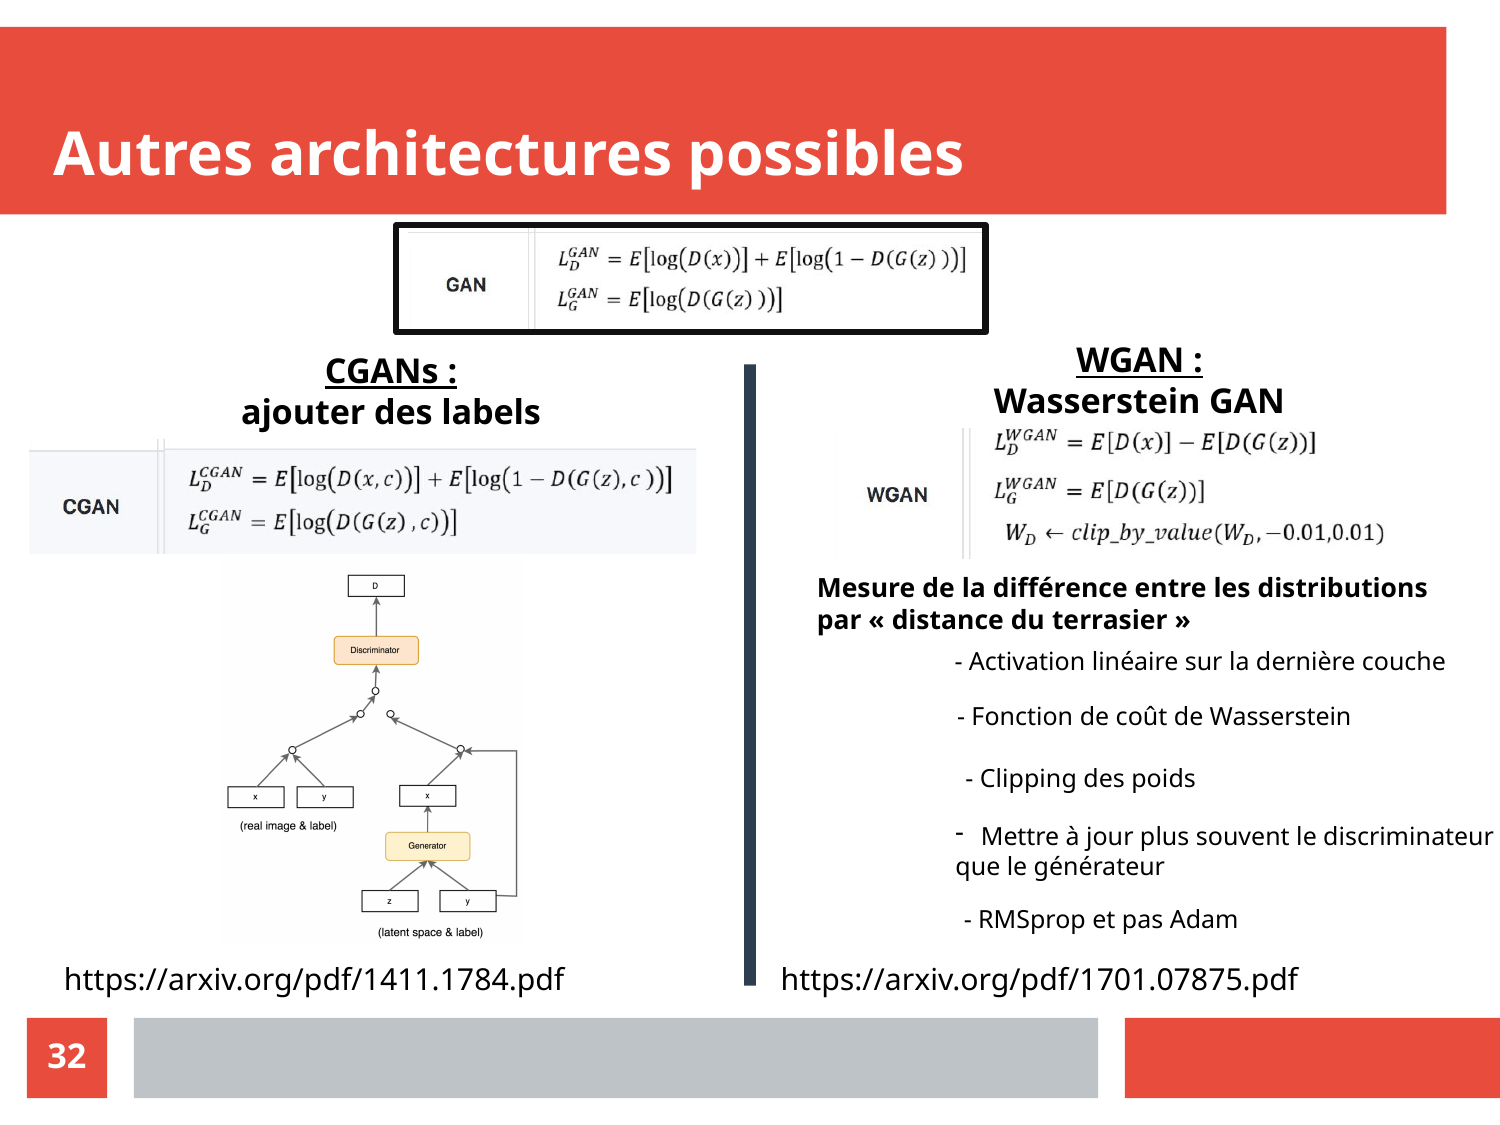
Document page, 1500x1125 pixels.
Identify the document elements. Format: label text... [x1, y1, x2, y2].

text_box [396, 225, 407, 333]
title Autres architectures possibles [53, 53, 1447, 188]
text_box - Clipping des poids [952, 756, 1210, 800]
text_box https://arxiv.org/pdf/1411.1784.pdf [50, 953, 578, 1004]
picture [835, 428, 1404, 559]
text_box - Fonction de coût de Wasserstein [943, 694, 1366, 738]
text_box Mesure de la différence entre les distributions par « distance du terrasier » [803, 564, 1457, 641]
text_box CGANs : ajouter des labels [227, 342, 555, 438]
picture [29, 439, 697, 554]
text_box https://arxiv.org/pdf/1701.07875.pdf [767, 953, 1312, 1004]
text_box Mettre à jour plus souvent le discriminateur que le générateur [942, 813, 1500, 887]
picture [222, 559, 525, 943]
text_box - RMSprop et pas Adam [950, 896, 1253, 941]
picture [407, 225, 985, 333]
slide_number 32 [26, 1017, 108, 1099]
text_box WGAN : Wasserstein GAN [980, 332, 1299, 428]
text_box - Activation linéaire sur la dernière couche [941, 639, 1461, 683]
